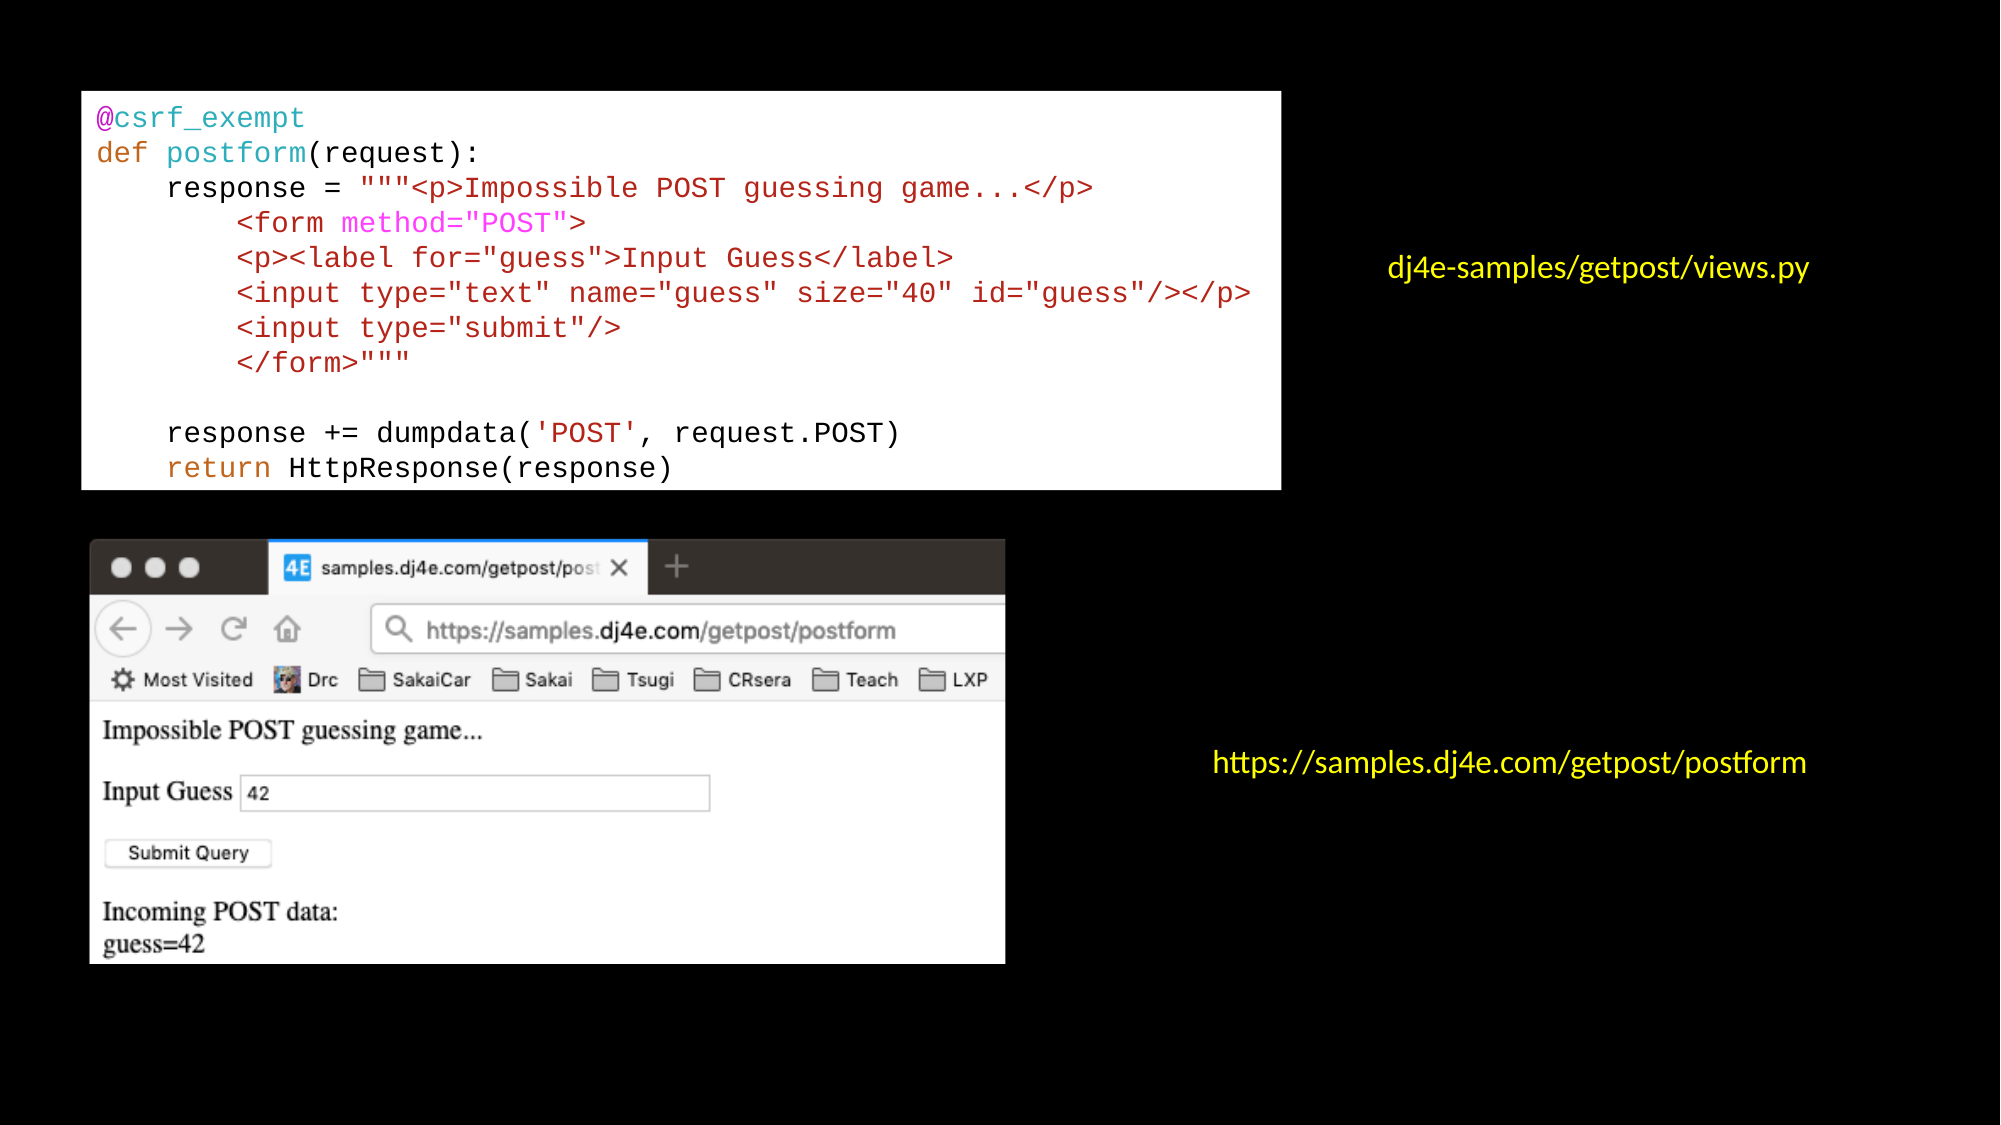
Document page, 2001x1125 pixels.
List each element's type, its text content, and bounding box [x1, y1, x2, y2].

picture [0, 395, 1006, 964]
text_box https://samples.dj4e.com/getpost/postform [1197, 732, 1824, 788]
text_box @csrf_exempt def postform(request): response = """<p>Impossible POST guessing game...</p> <form method="POST"> <p><label for="guess">Input Guess</label> <input type="text" name="guess" size="40" id="guess"/></p> <input type="submit"/> </form>""" response += dumpdata('POST', request.POST) return HttpResponse(response) [81, 90, 1282, 491]
text_box dj4e-samples/getpost/views.py [1372, 237, 1826, 292]
